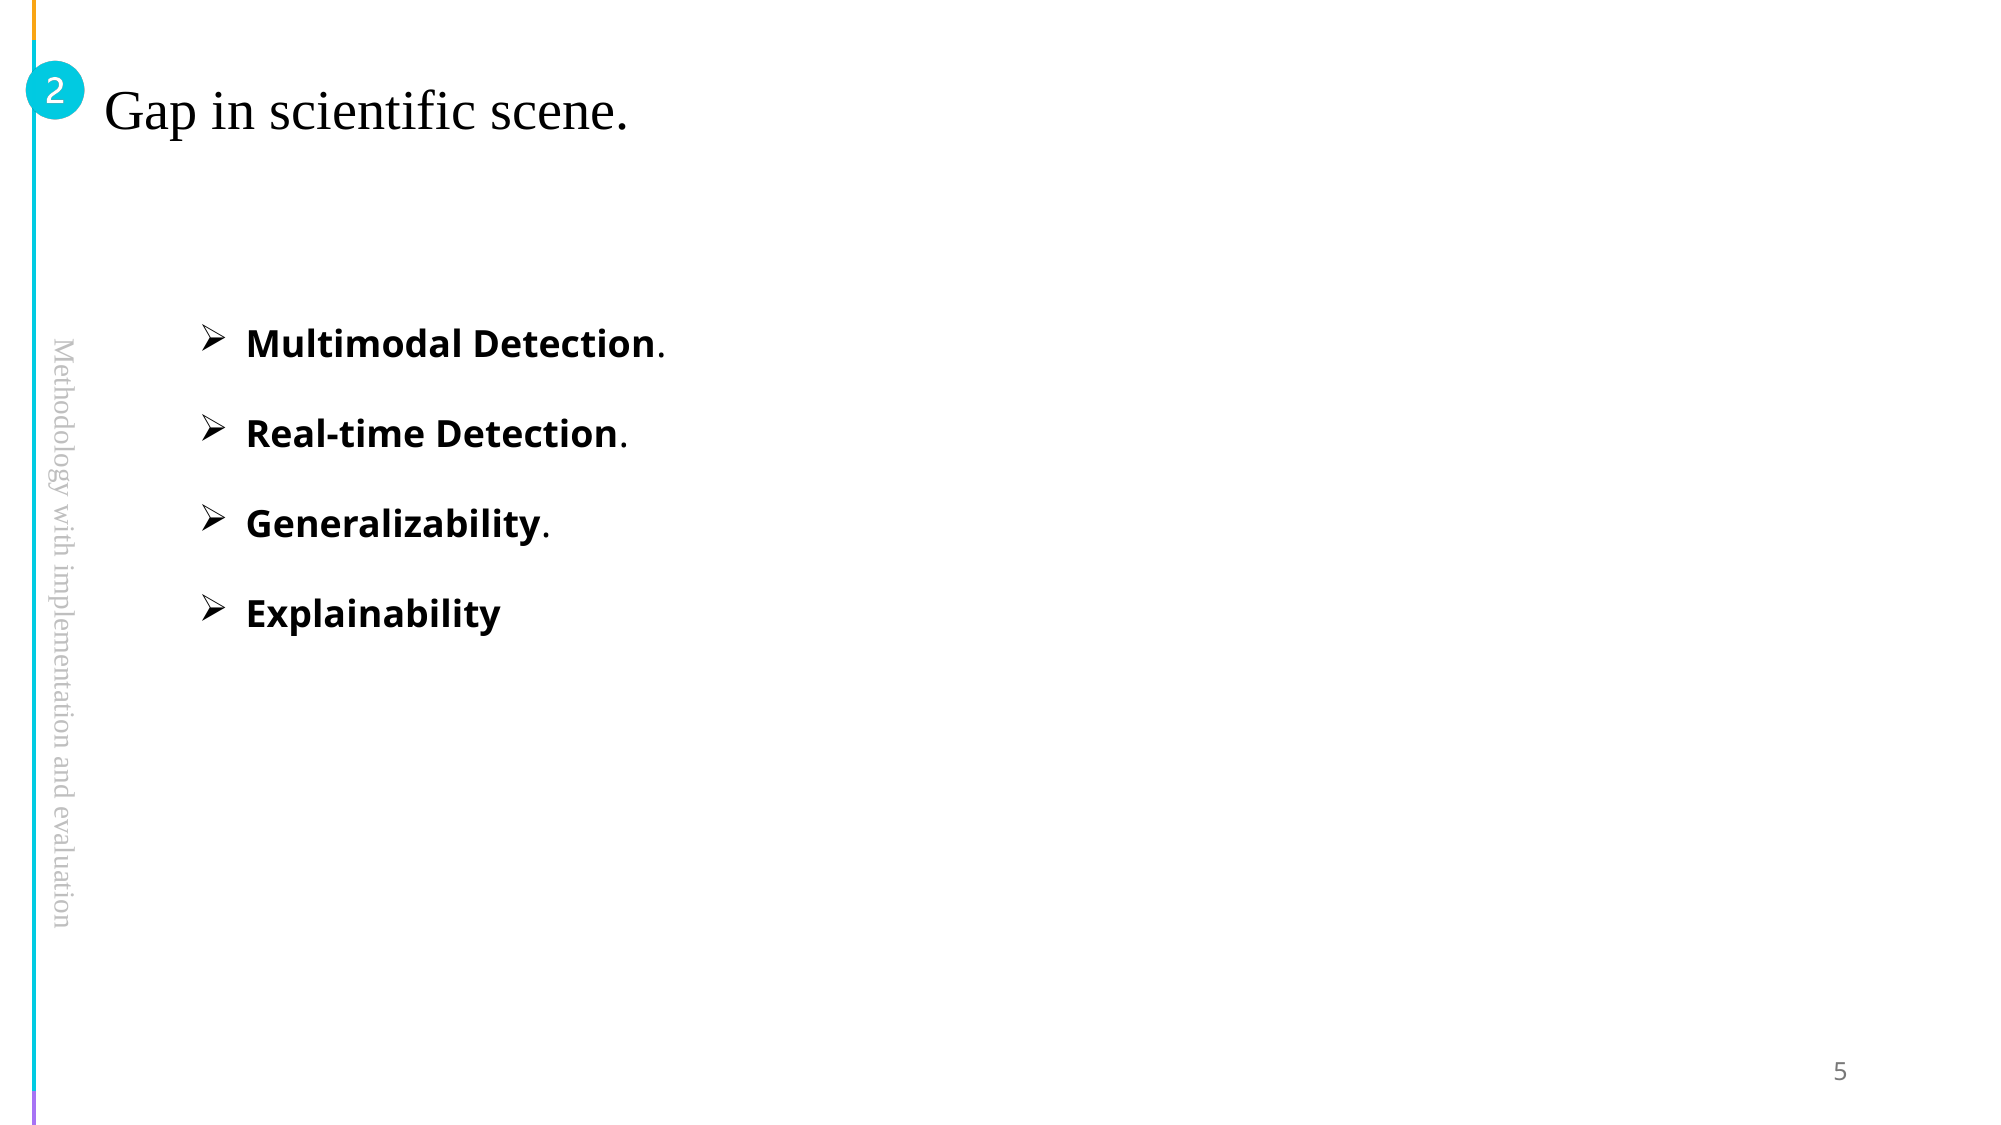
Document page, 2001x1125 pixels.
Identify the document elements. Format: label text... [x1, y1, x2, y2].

text_box Methodology with implementation and evaluation [41, 324, 92, 1125]
text_box Multimodal Detection. Real-time Detection. Generalizability. Explainability [184, 313, 1923, 643]
slide_number 5 [1412, 1042, 1863, 1103]
text_box Gap in scientific scene. [89, 0, 823, 148]
picture [17, 53, 92, 128]
